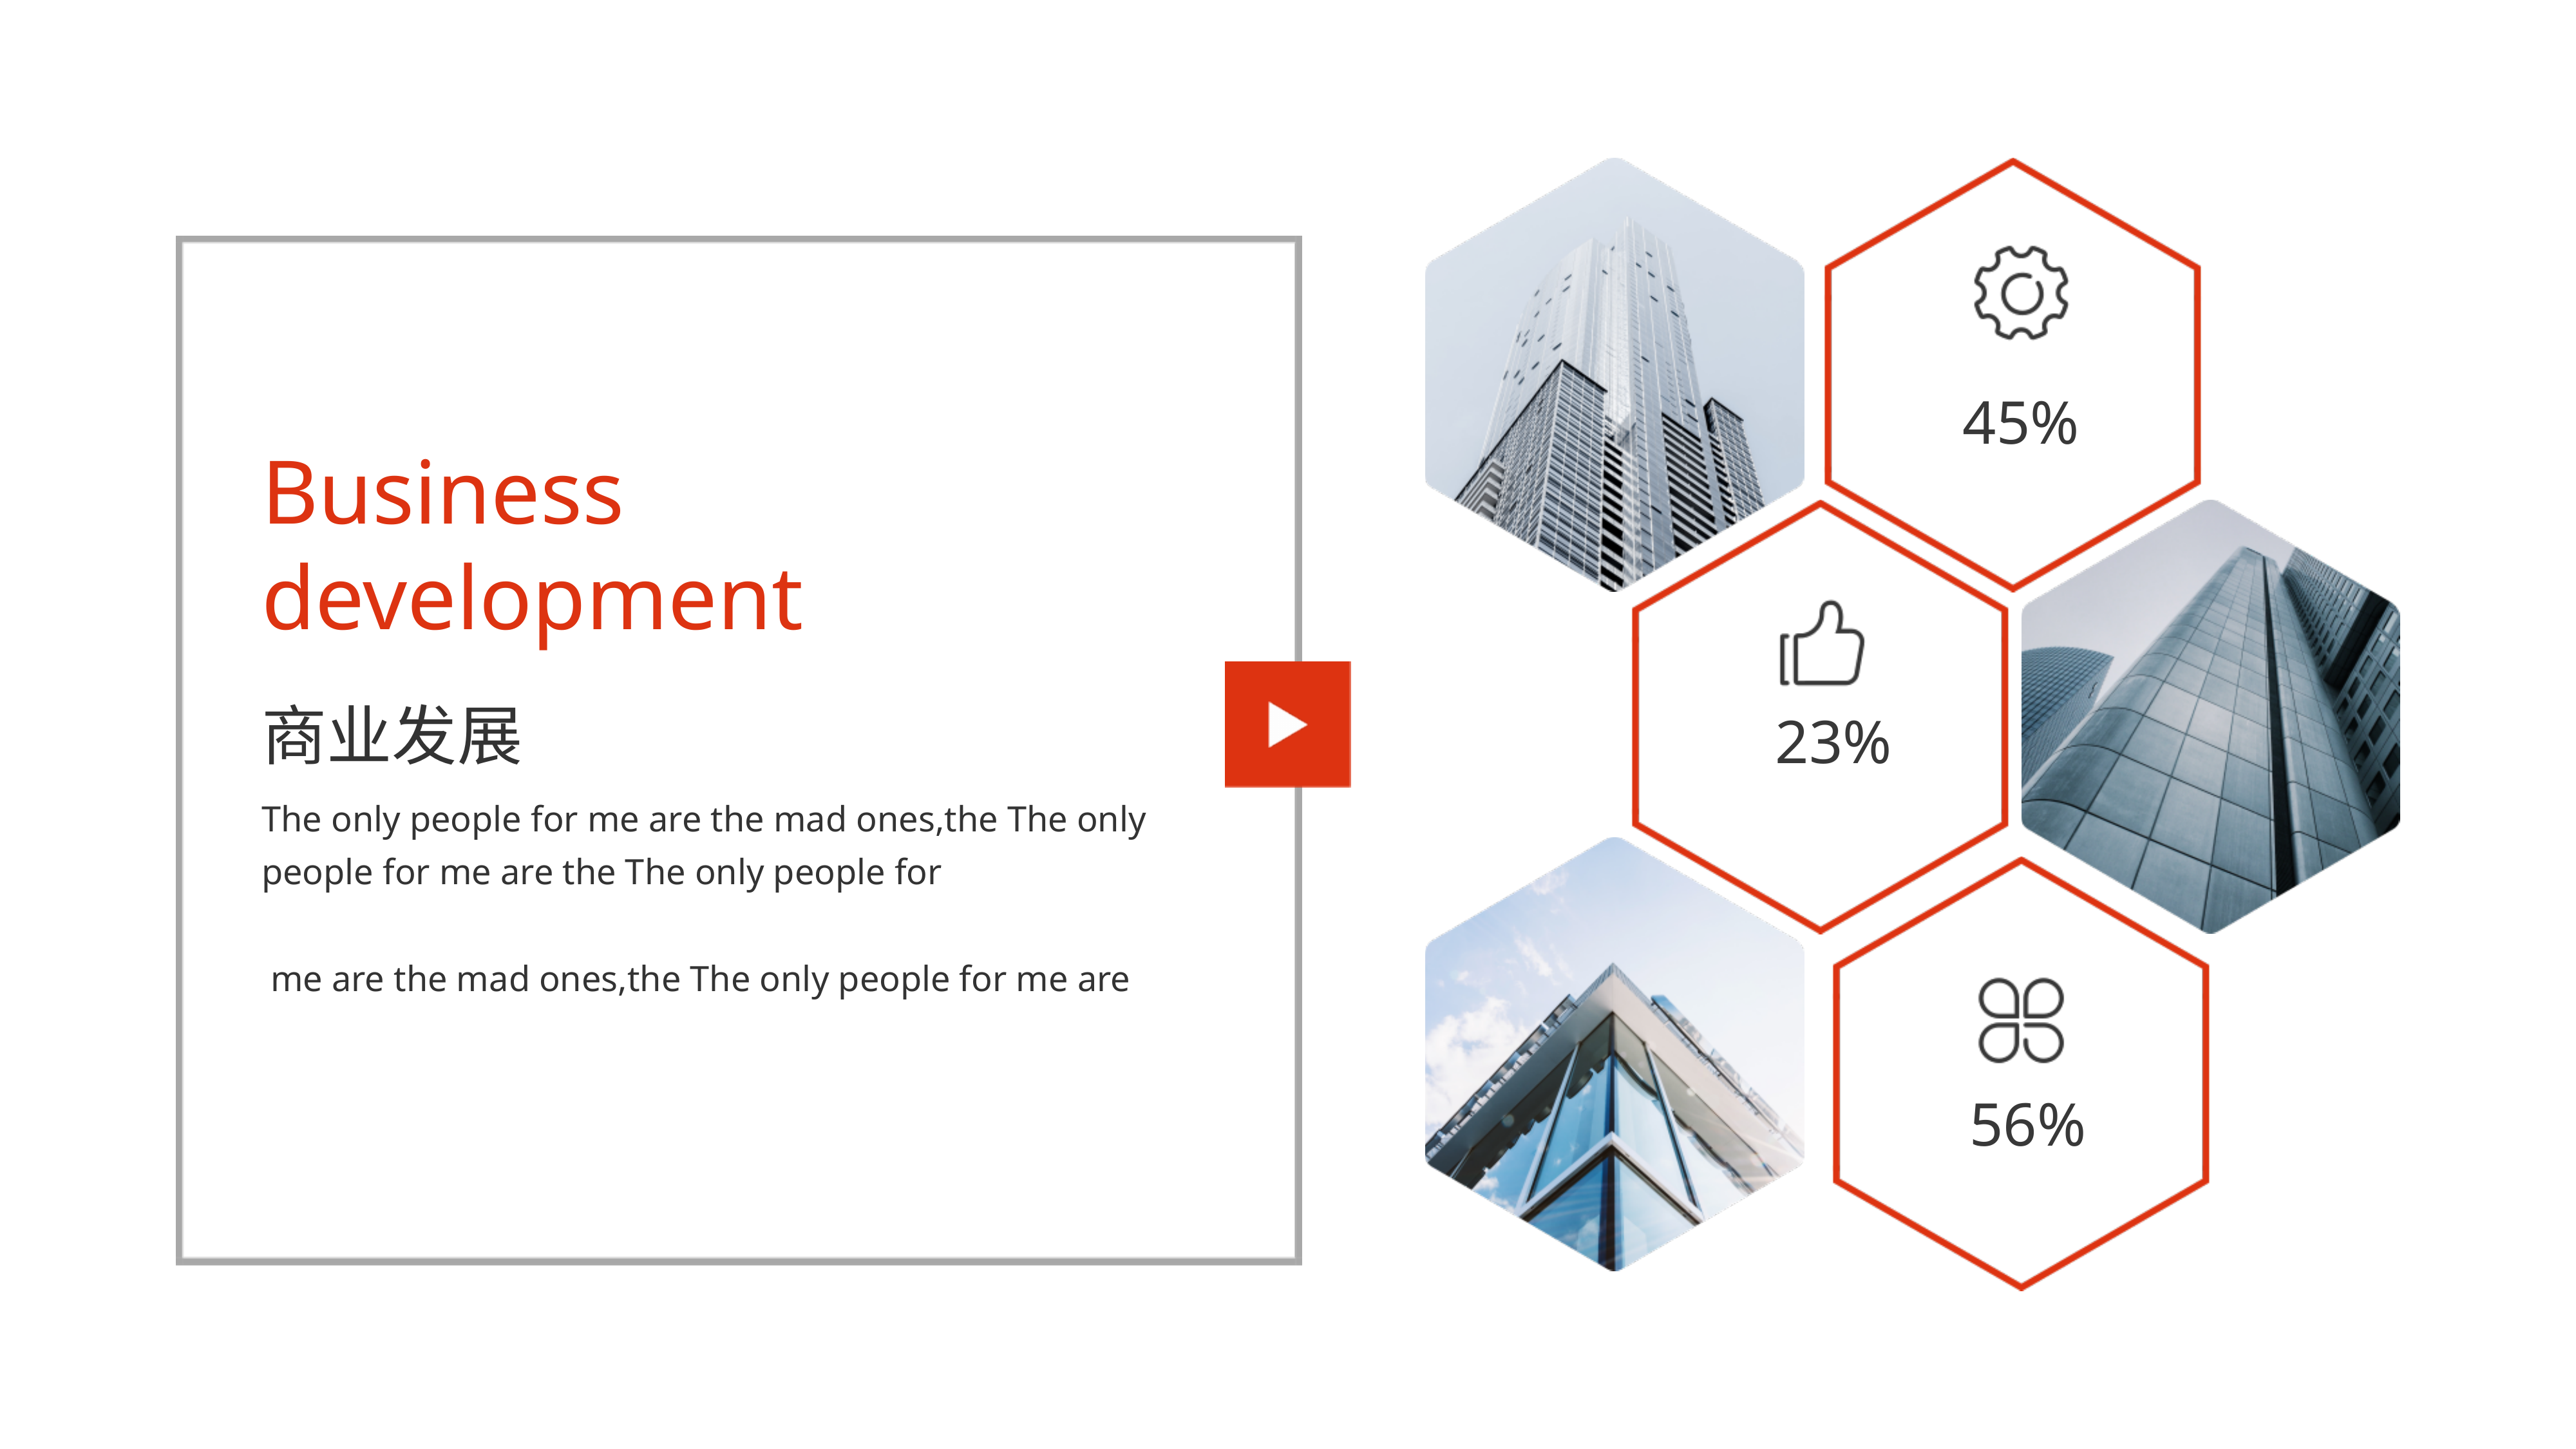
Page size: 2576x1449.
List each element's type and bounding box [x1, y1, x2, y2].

picture [175, 236, 1351, 1265]
picture [1425, 158, 2400, 1291]
